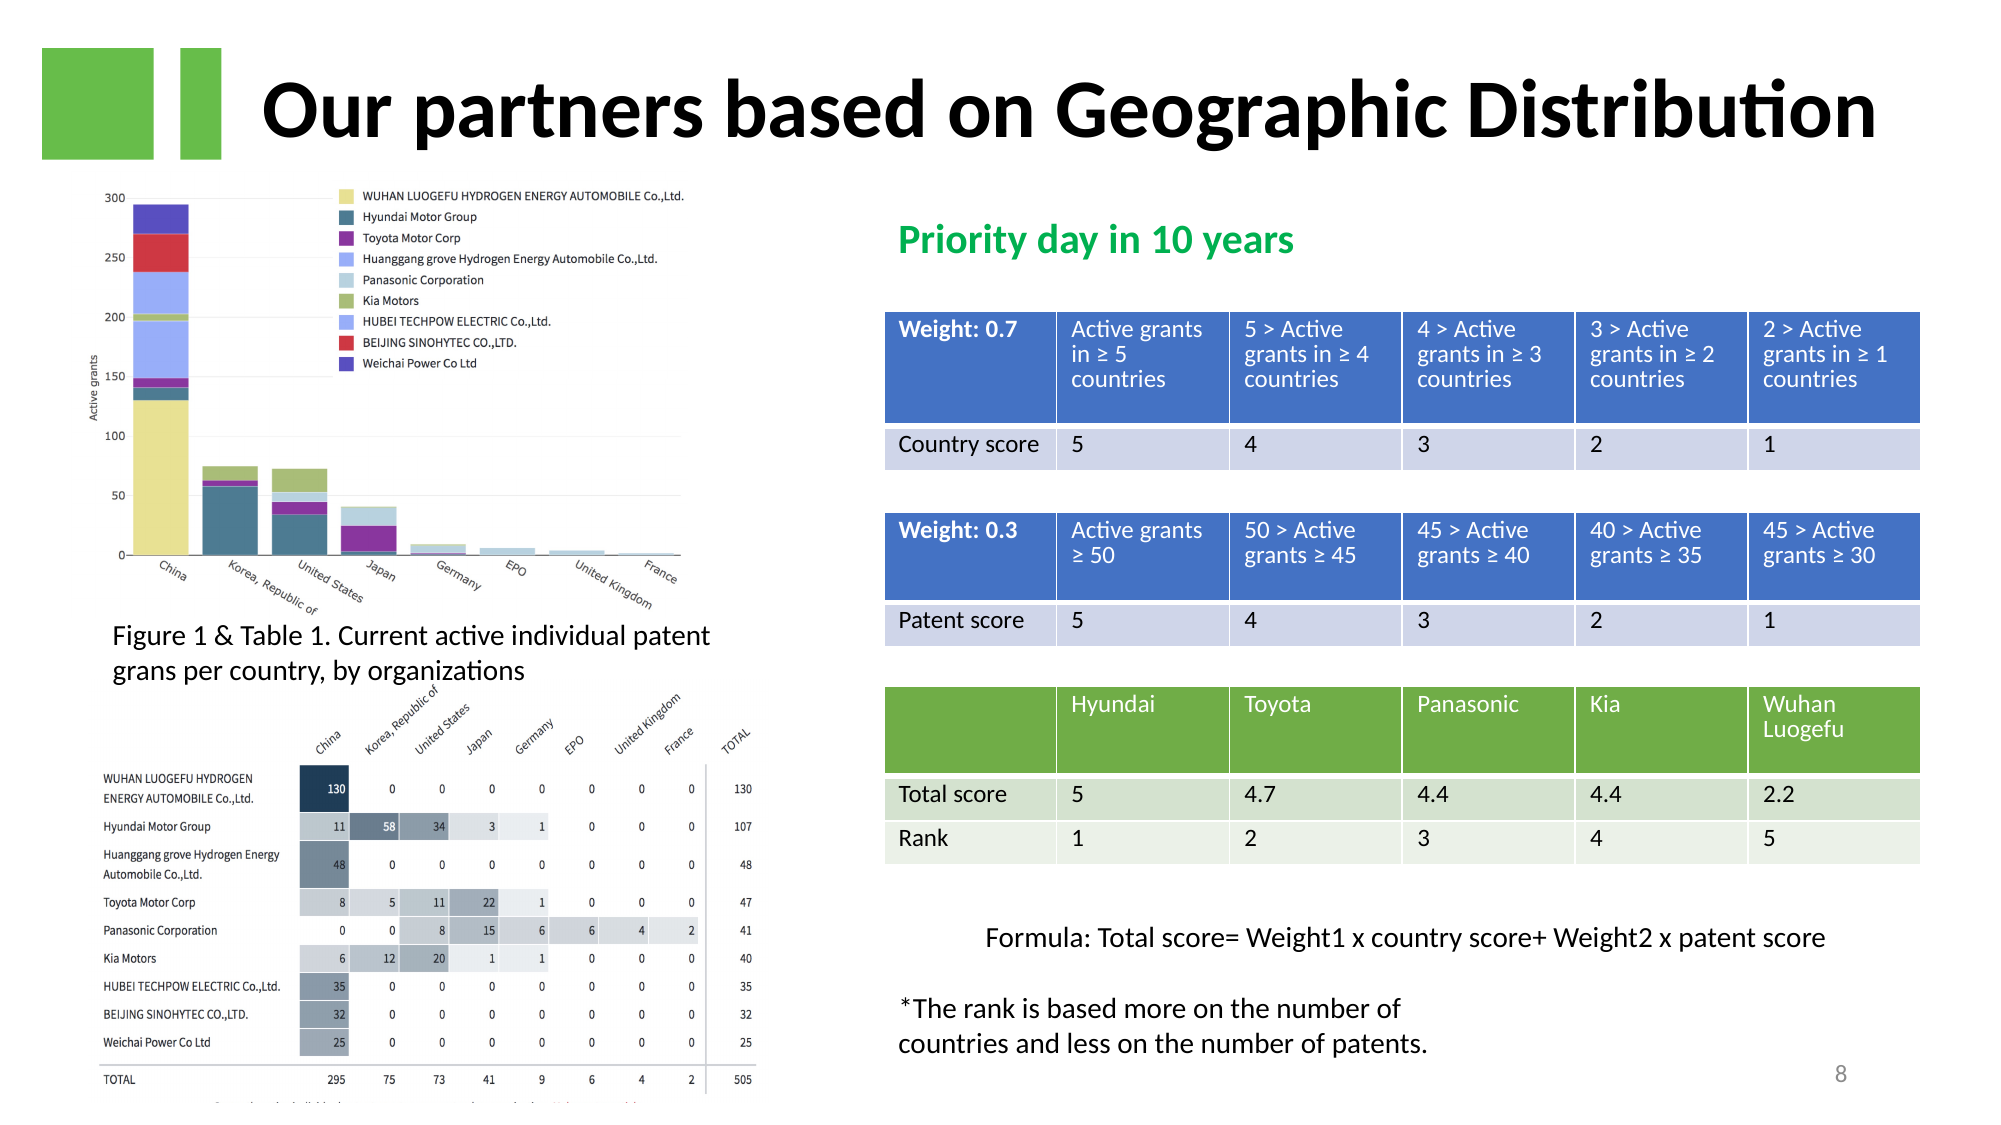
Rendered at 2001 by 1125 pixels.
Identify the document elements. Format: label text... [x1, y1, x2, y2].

table_cell 2.2 [1749, 779, 1920, 820]
table_cell 4.4 [1576, 779, 1747, 820]
table_cell Rank [885, 822, 1056, 864]
table_cell Patent score [885, 605, 1056, 646]
table_cell 1 [1057, 822, 1229, 864]
table_cell 5 [1057, 779, 1229, 820]
table_header 5 > Active grants in ≥ 4 countries [1230, 312, 1401, 423]
text_box [41, 47, 155, 161]
table_cell 2 [1576, 429, 1747, 470]
table_header 45 > Active grants ≥ 30 [1749, 513, 1920, 600]
picture [88, 678, 769, 1103]
table_cell 3 [1403, 822, 1574, 864]
text_box [179, 47, 222, 161]
table_cell 1 [1749, 429, 1920, 470]
table_header 40 > Active grants ≥ 35 [1576, 513, 1747, 600]
table_cell 1 [1749, 605, 1920, 646]
table_cell 4 [1230, 429, 1401, 470]
table_header Wuhan Luogefu [1749, 687, 1920, 773]
table_cell Total score [885, 779, 1056, 820]
table_cell 2 [1576, 605, 1747, 646]
table_header Active grants ≥ 50 [1057, 513, 1229, 600]
text_box Priority day in 10 years [883, 204, 1343, 269]
table_header Kia [1576, 687, 1747, 773]
table_header Weight: 0.7 [885, 312, 1056, 423]
table_cell 3 [1403, 429, 1574, 470]
table_header 50 > Active grants ≥ 45 [1230, 513, 1401, 600]
slide_number 8 [1412, 1042, 1863, 1103]
table_cell 4 [1230, 605, 1401, 646]
table_cell 5 [1057, 605, 1229, 646]
table_cell Country score [885, 429, 1056, 470]
table_cell 5 [1749, 822, 1920, 864]
text_box Formula: Total score= Weight1 x country score+ Weight2 x patent score [970, 911, 1863, 961]
table_cell 4.4 [1403, 779, 1574, 820]
table_cell 3 [1403, 605, 1574, 646]
table_cell 2 [1230, 822, 1401, 864]
table_header 45 > Active grants ≥ 40 [1403, 513, 1574, 600]
text_box *The rank is based more on the number of countries and less on the number of patents. [883, 982, 1471, 1067]
table_header 2 > Active grants in ≥ 1 countries [1749, 312, 1920, 423]
text_box Figure 1 & Table 1. Current active individual patent grans per country, by organizations [97, 608, 760, 678]
table_cell 5 [1057, 429, 1229, 470]
table_header 4 > Active grants in ≥ 3 countries [1403, 312, 1574, 423]
table_header Toyota [1230, 687, 1401, 773]
table_cell 4 [1576, 822, 1747, 864]
table_cell 4.7 [1230, 779, 1401, 820]
picture [71, 171, 688, 618]
table_header Active grants in ≥ 5 countries [1057, 312, 1229, 423]
table_header Weight: 0.3 [885, 513, 1056, 600]
table_header Hyundai [1057, 687, 1229, 773]
table_header [885, 687, 1056, 773]
table_header Panasonic [1403, 687, 1574, 773]
table_header 3 > Active grants in ≥ 2 countries [1576, 312, 1747, 423]
text_box Our partners based on Geographic Distribution [248, 47, 1925, 162]
